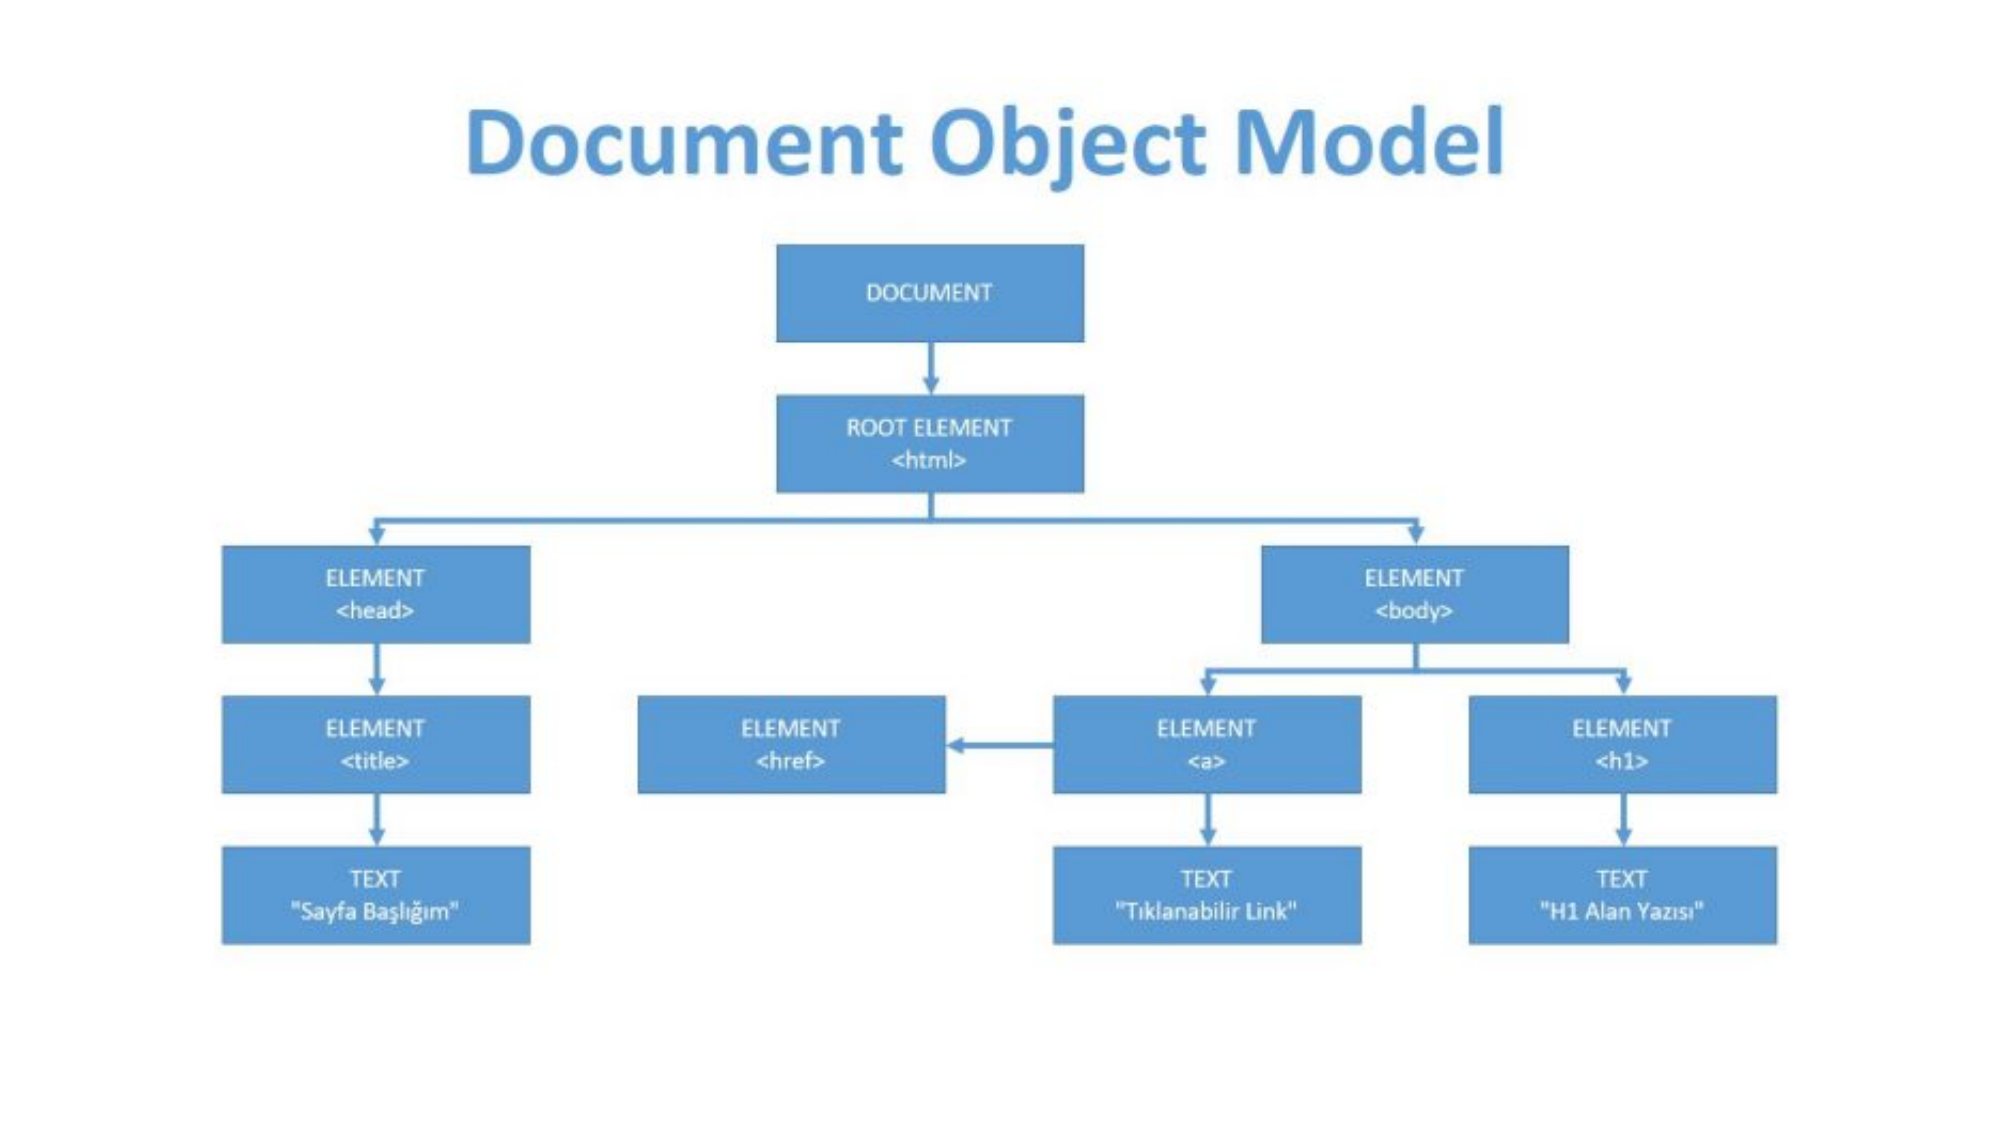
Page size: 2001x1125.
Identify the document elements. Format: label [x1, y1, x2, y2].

picture [181, 78, 1822, 976]
